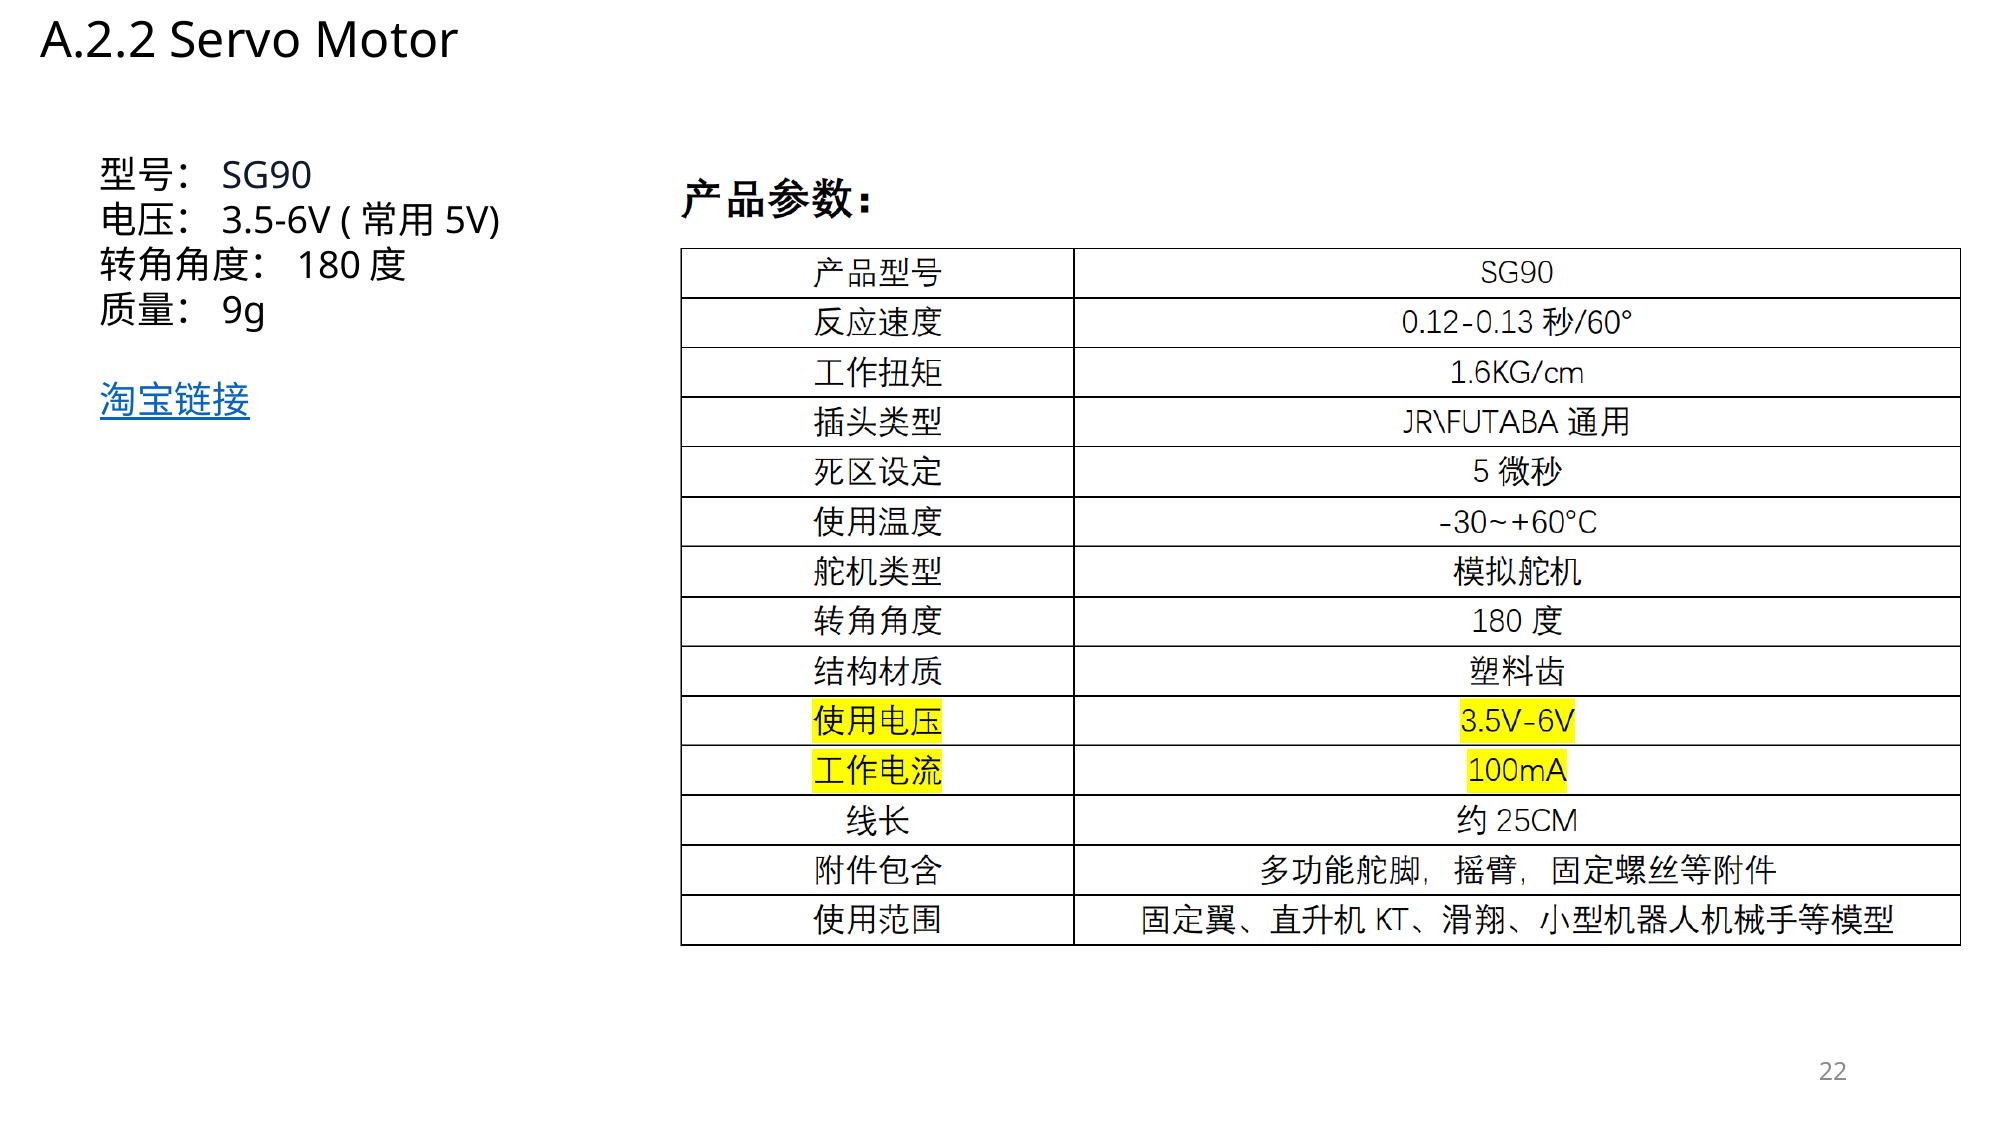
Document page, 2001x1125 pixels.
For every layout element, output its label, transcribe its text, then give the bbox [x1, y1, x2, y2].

text_box A.2.2 Servo Motor [0, 0, 1244, 75]
picture [654, 162, 2000, 963]
text_box 型号：SG90 电压：3.5-6V (常用5V) 转角角度：180度 质量：9g 淘宝链接 [85, 144, 971, 439]
slide_number 22 [1412, 1042, 1863, 1103]
